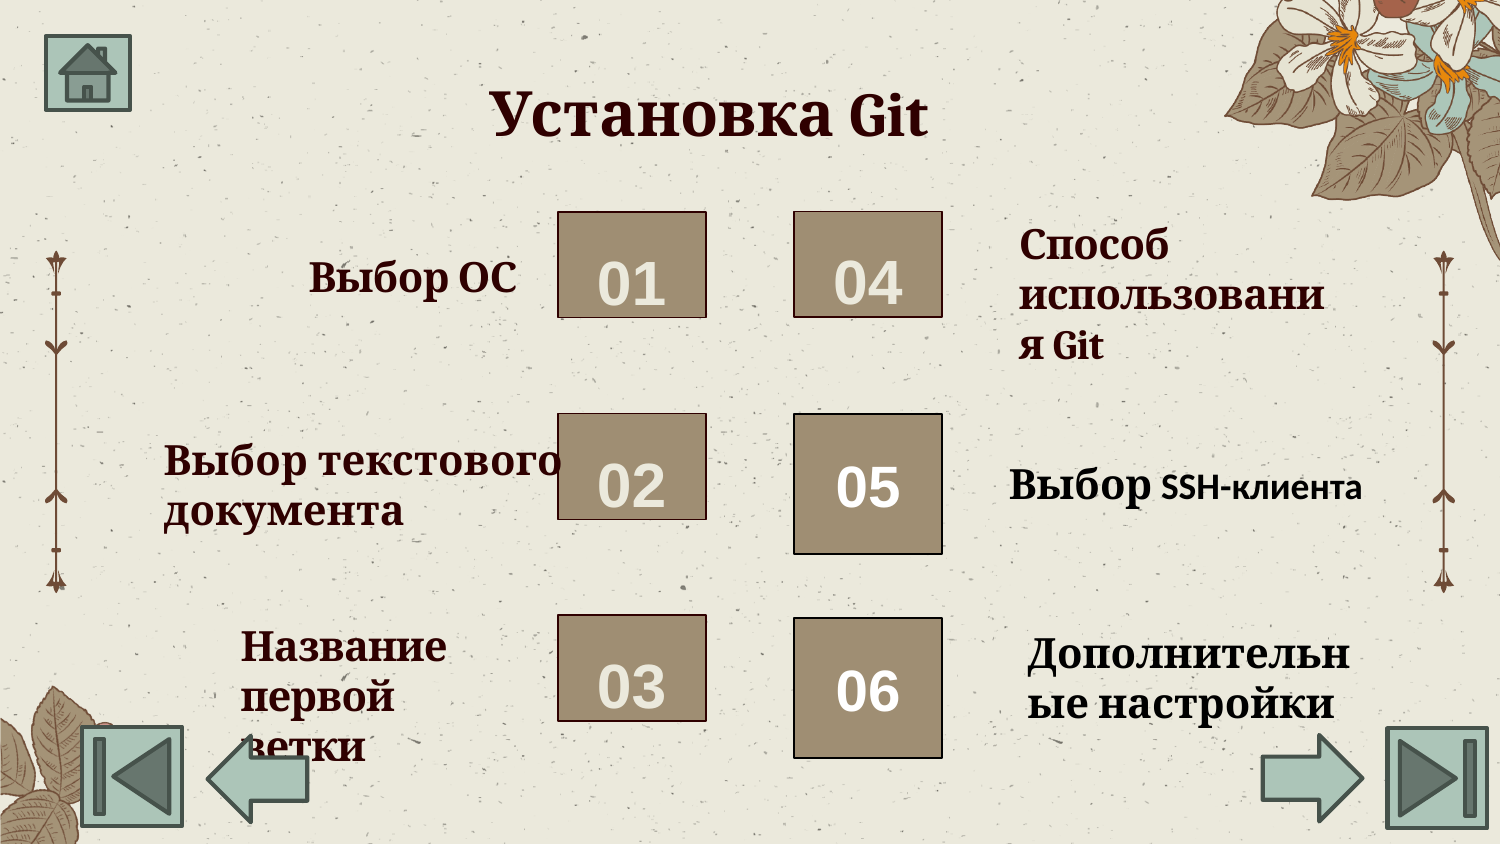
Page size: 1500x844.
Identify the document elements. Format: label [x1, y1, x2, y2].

picture [0, 0, 1500, 844]
text_box [205, 733, 310, 825]
text_box [1260, 732, 1365, 824]
